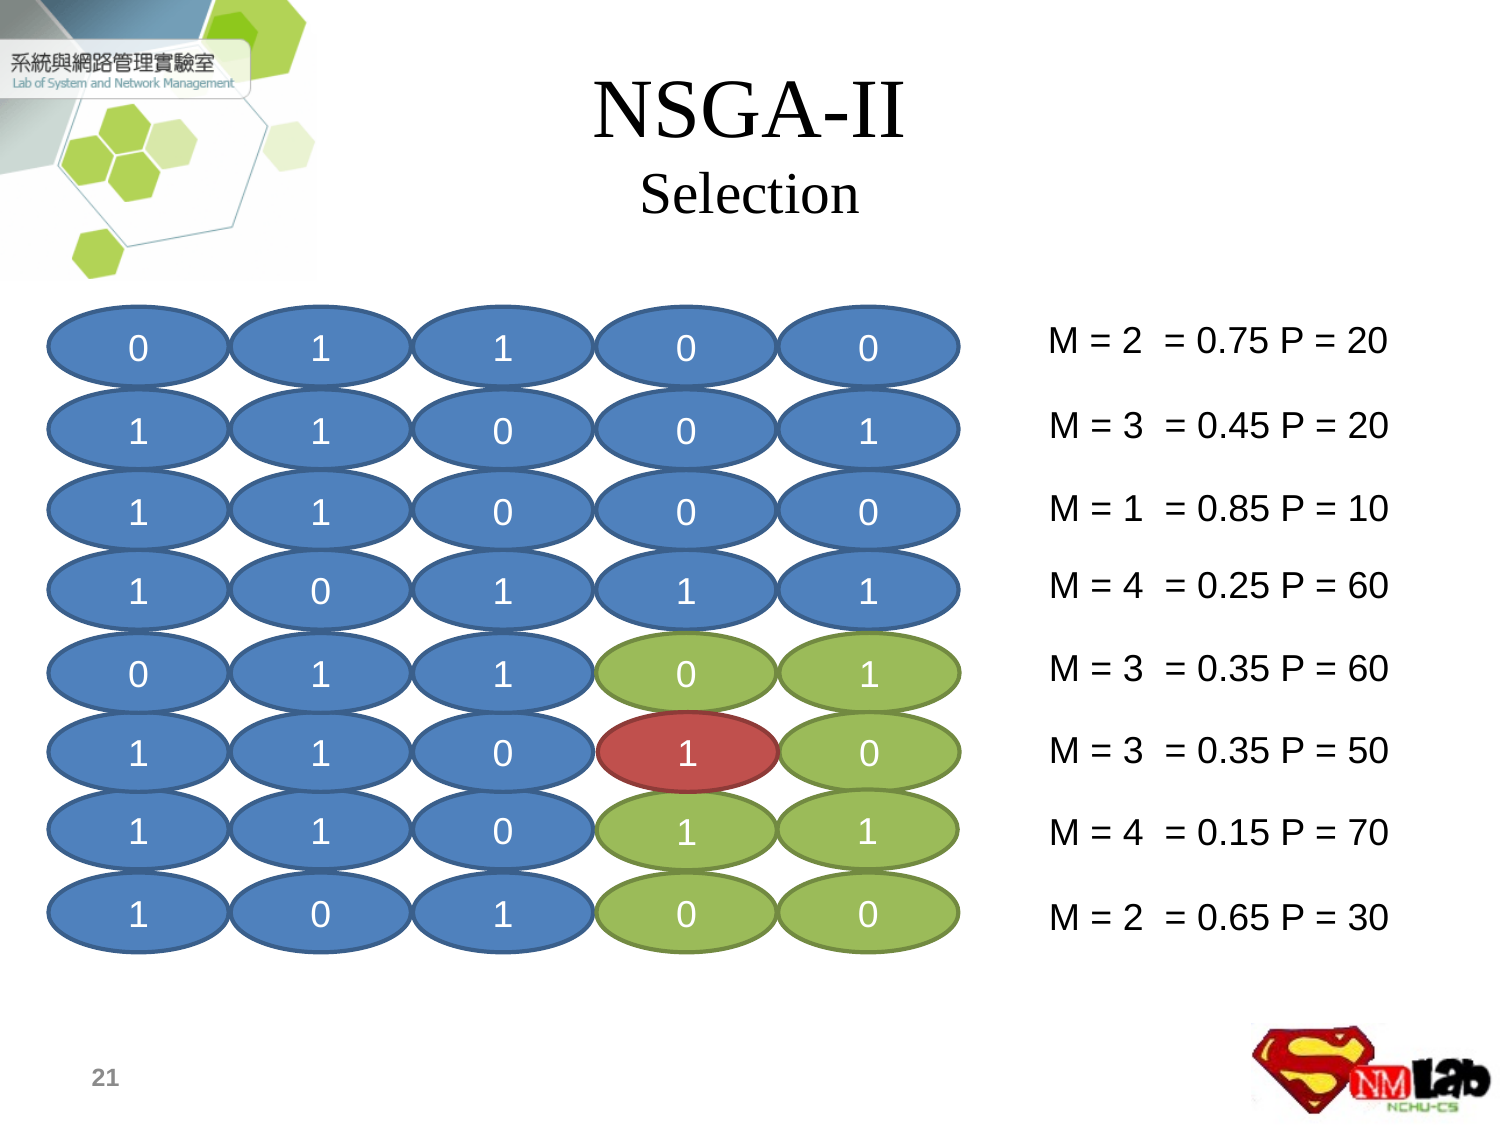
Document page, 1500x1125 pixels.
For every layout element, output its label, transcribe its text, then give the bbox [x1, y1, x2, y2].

slide_number 21 [76, 1046, 427, 1107]
picture [1251, 1023, 1500, 1125]
picture [0, 0, 321, 293]
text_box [48, 306, 960, 953]
title NSGA-II Selection [75, 45, 1425, 233]
